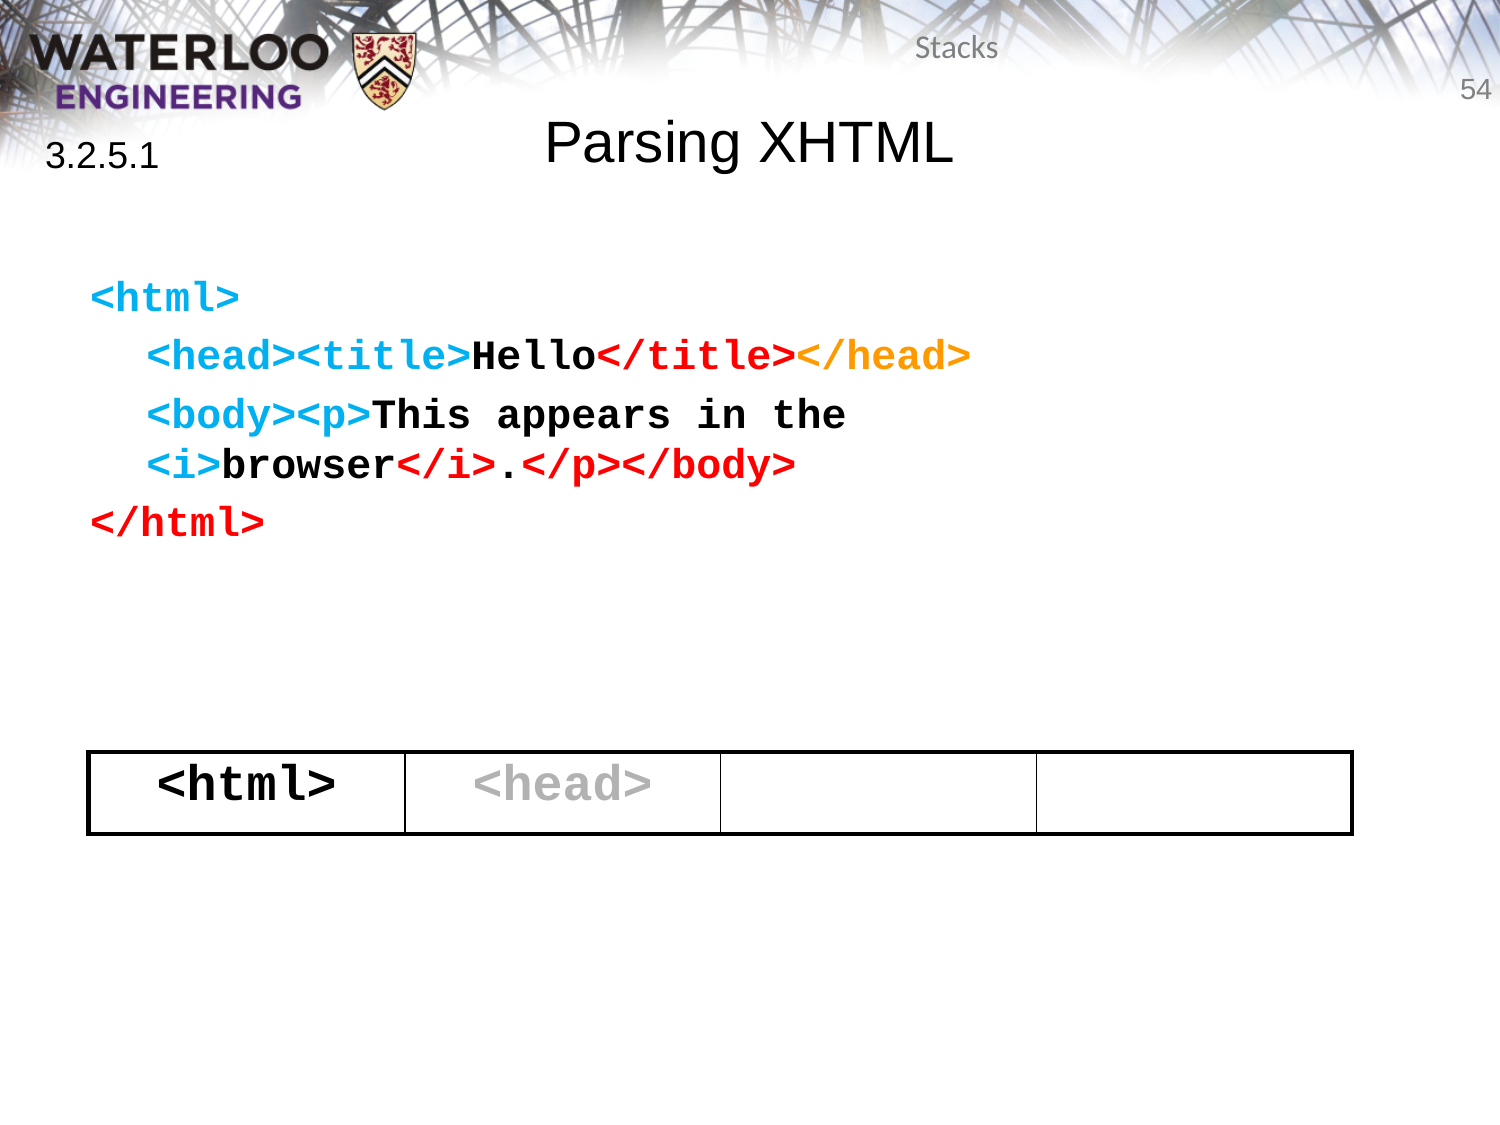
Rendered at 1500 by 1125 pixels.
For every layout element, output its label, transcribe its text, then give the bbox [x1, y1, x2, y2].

table_header <html> [91, 754, 404, 832]
table_header [721, 754, 1036, 832]
table_header [1037, 754, 1350, 832]
picture [0, 0, 1500, 1125]
table_header <head> [406, 754, 720, 832]
text_box 3.2.5.1 [30, 124, 175, 184]
list <html> <head><title>Hello</title></head> <body><p>This appears in the <i>browser</i>.</p></body> </html> [74, 262, 1426, 1006]
title Parsing XHTML [74, 44, 1426, 233]
